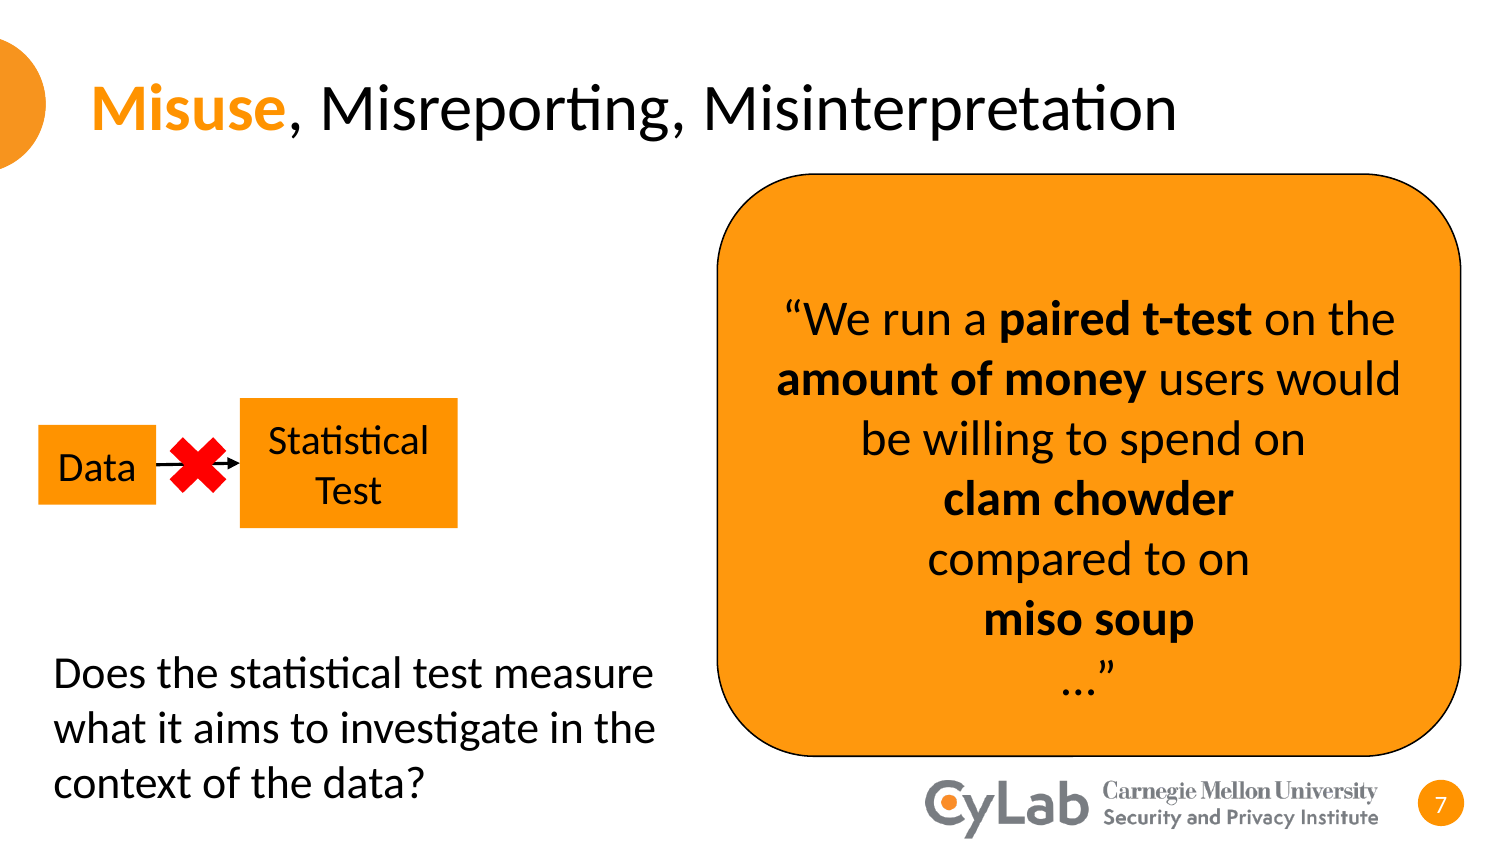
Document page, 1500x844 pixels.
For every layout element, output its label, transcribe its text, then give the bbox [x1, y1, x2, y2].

text_box “We run a paired t-test on the amount of money users would be willing to spend on clam chowder compared to on miso soup …” [717, 174, 1461, 757]
text_box Data [38, 424, 157, 505]
picture [925, 779, 1378, 839]
text_box [169, 475, 227, 493]
picture [0, 39, 46, 169]
list Does the statistical test measure what it aims to investigate in the context of the data? [38, 635, 698, 844]
text_box [169, 437, 227, 462]
title Misuse, Misreporting, Misinterpretation [75, 33, 1425, 175]
text_box Statistical Test [239, 398, 458, 529]
